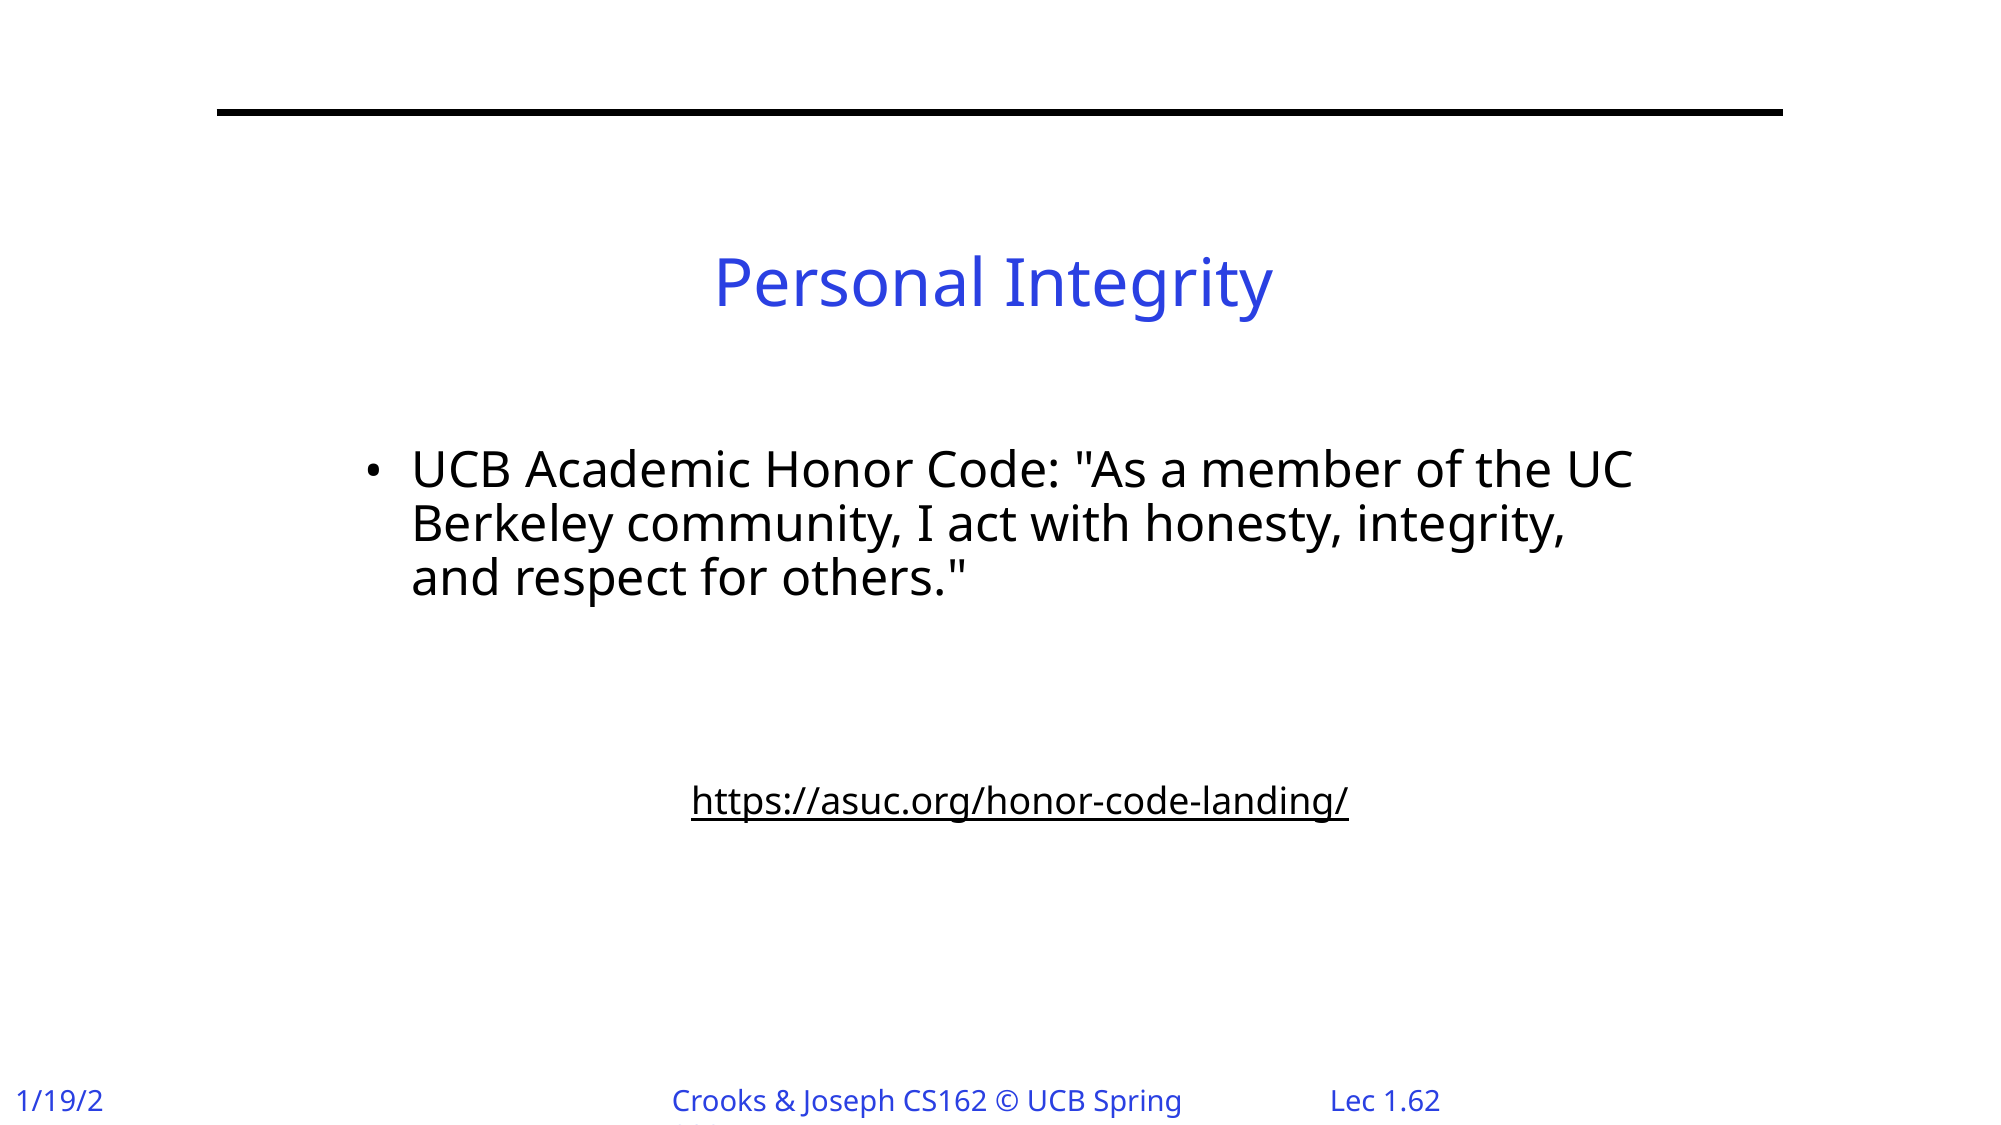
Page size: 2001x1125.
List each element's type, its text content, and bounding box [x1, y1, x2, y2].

text_box https://asuc.org/honor-code-landing/ [324, 769, 1725, 836]
list UCB Academic Honor Code: "As a member of the UC Berkeley community, I act with honesty, integrity, and respect for others." [350, 437, 1663, 769]
title Personal Integrity [362, 224, 1625, 346]
